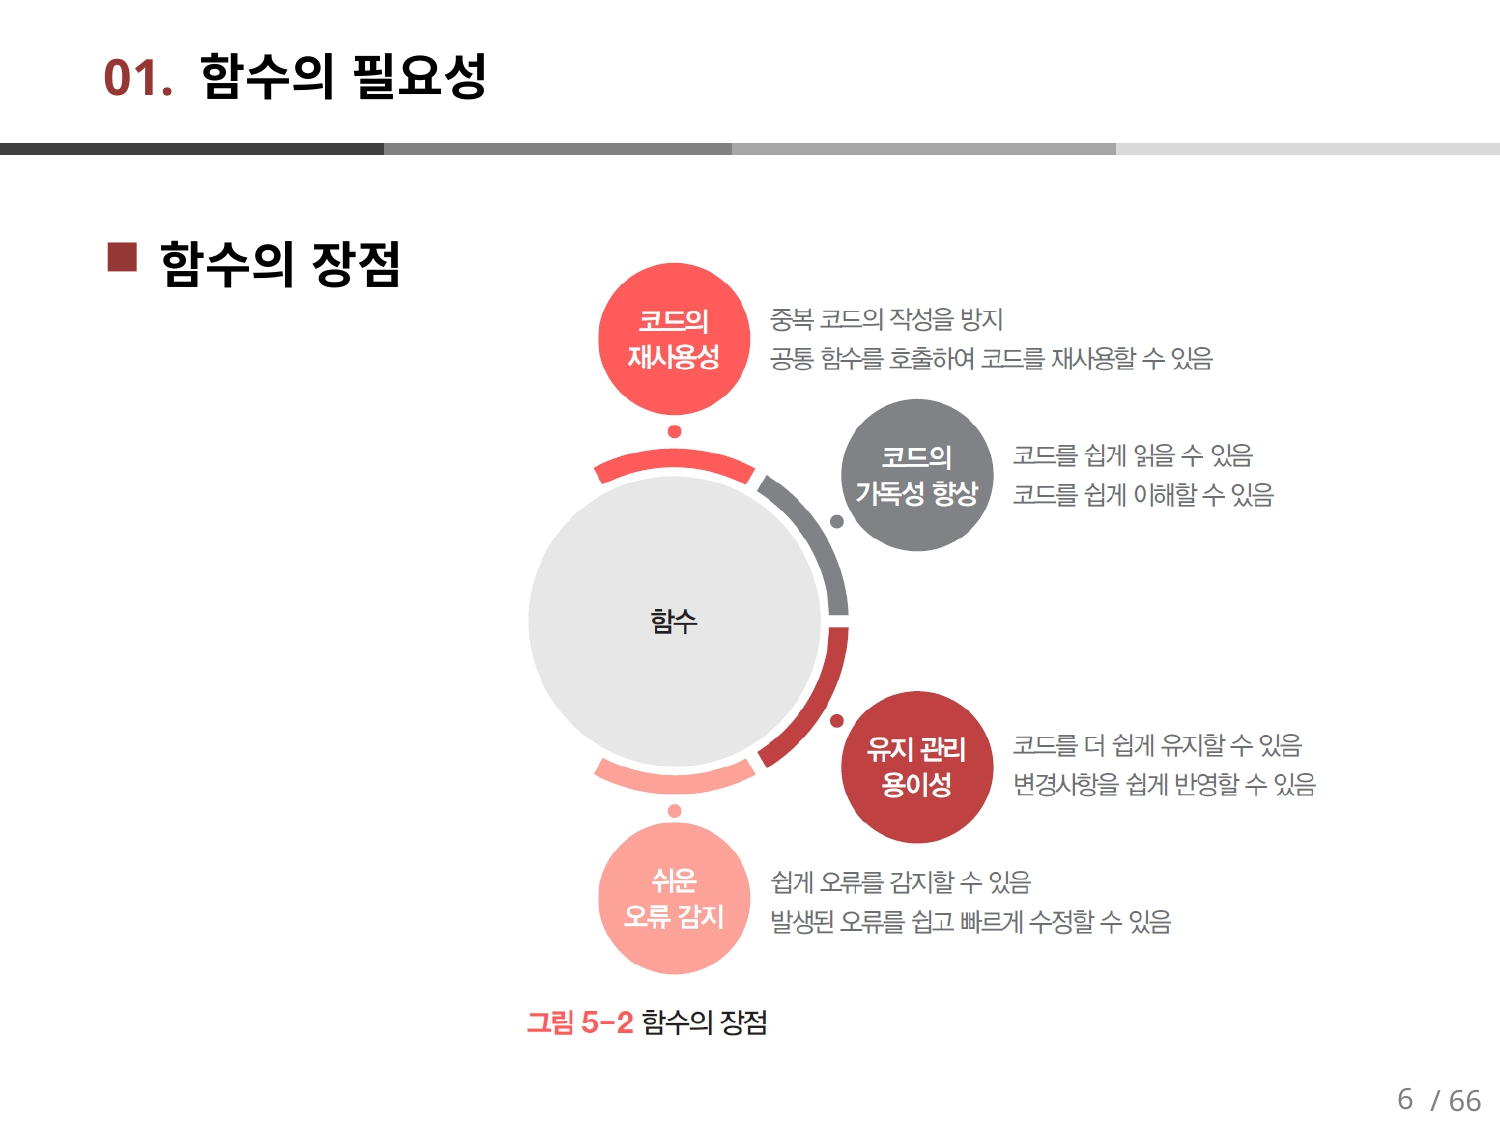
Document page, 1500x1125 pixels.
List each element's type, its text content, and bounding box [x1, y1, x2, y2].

list 함수의 장점 [88, 196, 1436, 1083]
title 01. 함수의 필요성 [88, 30, 1211, 121]
picture [513, 255, 1341, 1050]
